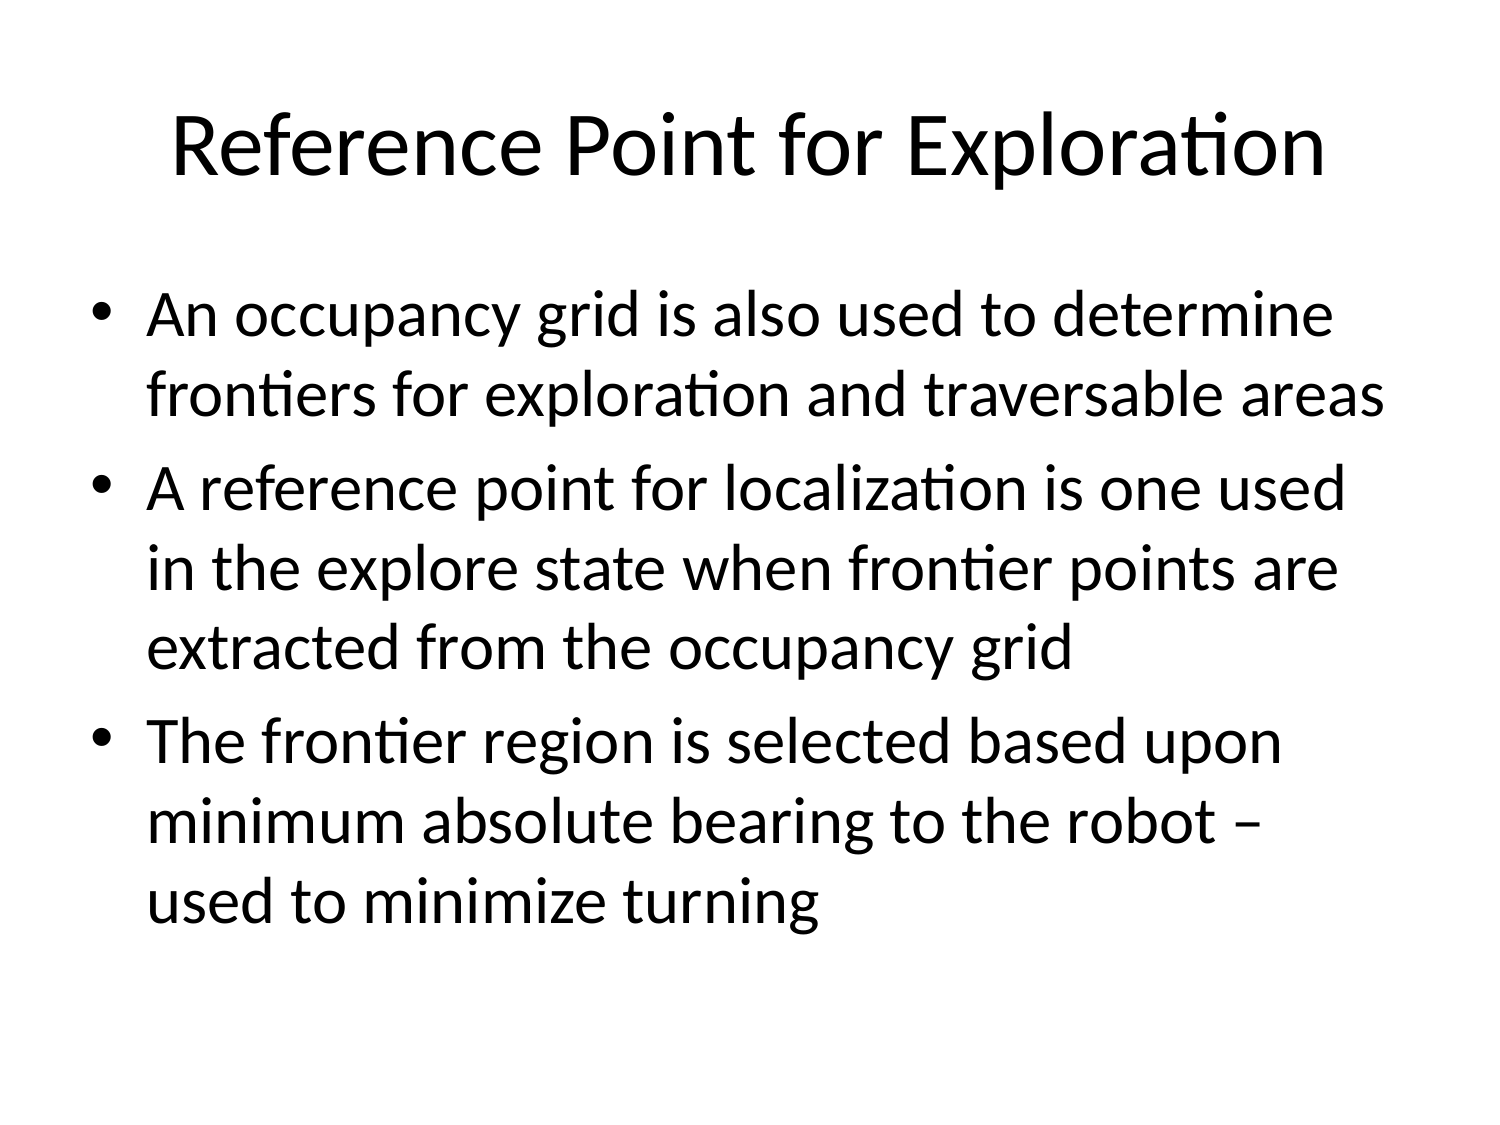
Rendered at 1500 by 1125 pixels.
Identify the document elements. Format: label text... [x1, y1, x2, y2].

list An occupancy grid is also used to determine frontiers for exploration and traversable areas A reference point for localization is one used in the explore state when frontier points are extracted from the occupancy grid The frontier region is selected based upon minimum absolute bearing to the robot – used to minimize turning [75, 262, 1425, 1005]
title Reference Point for Exploration [75, 45, 1425, 233]
